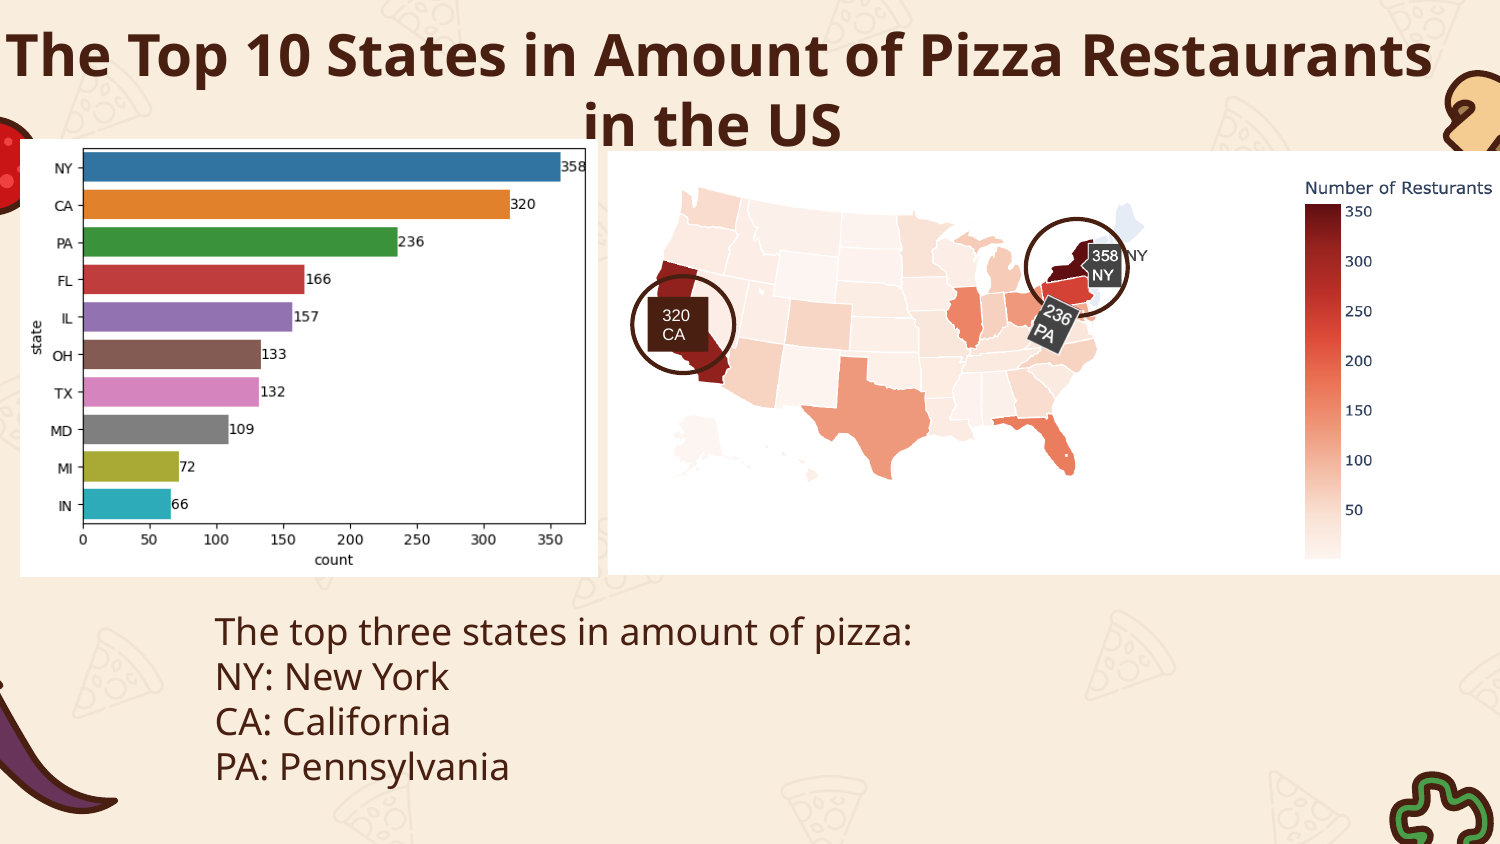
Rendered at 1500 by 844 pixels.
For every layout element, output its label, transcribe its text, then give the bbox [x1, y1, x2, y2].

picture [0, 136, 1500, 844]
picture [0, 0, 1500, 79]
text_box The top three states in amount of pizza: NY: New York CA: California PA: Pennsylvania [199, 600, 1189, 796]
picture [1408, 790, 1475, 844]
title The Top 10 States in Amount of Pizza Restaurants in the US [0, 41, 1454, 136]
